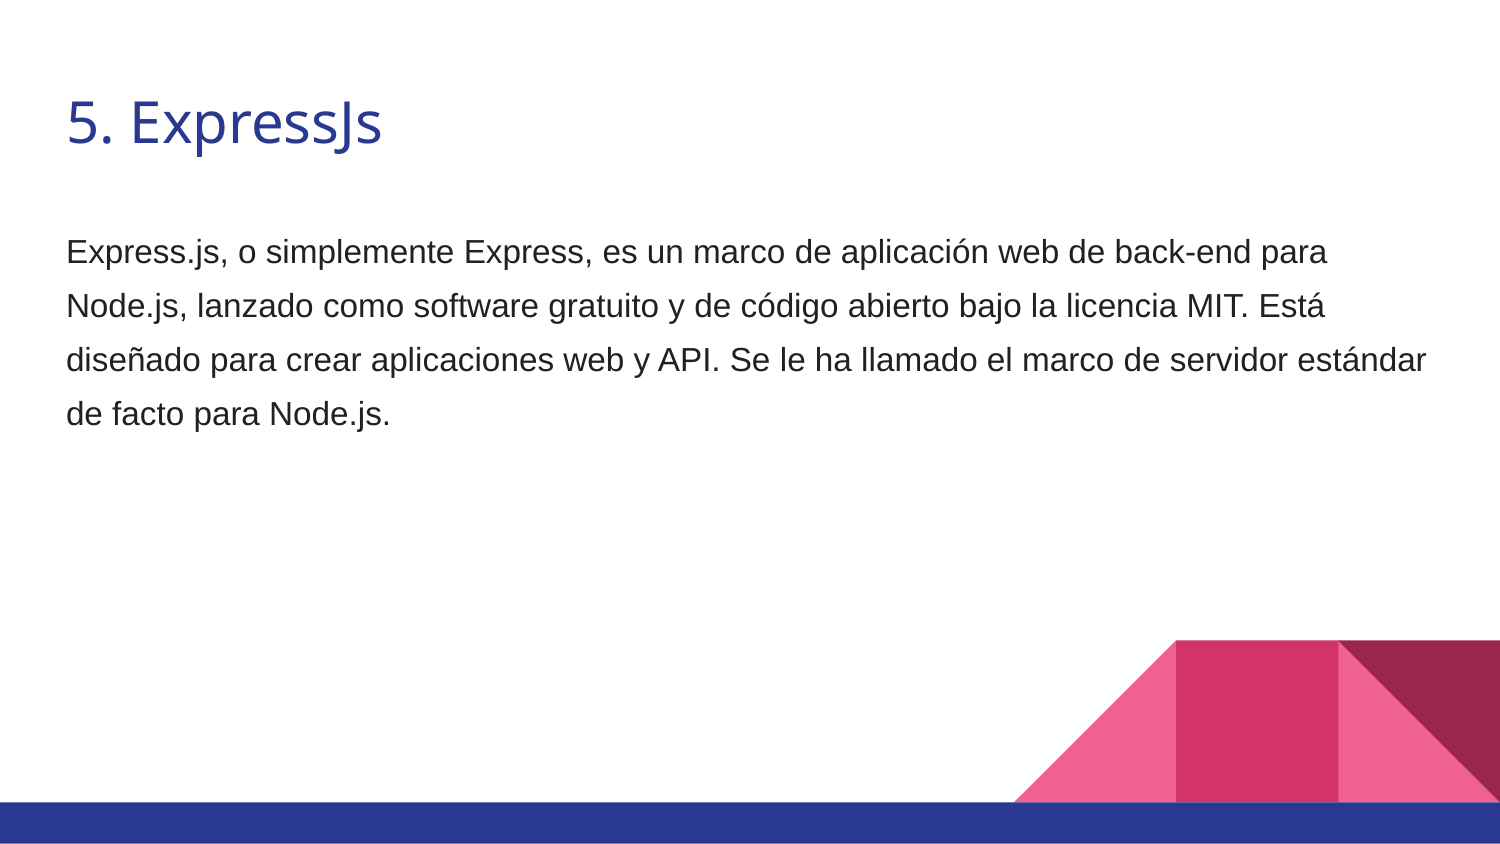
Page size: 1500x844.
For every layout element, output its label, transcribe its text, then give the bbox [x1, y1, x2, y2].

list Express.js, o simplemente Express, es un marco de aplicación web de back-end para Node.js, lanzado como software gratuito y de código abierto bajo la licencia MIT. Está diseñado para crear aplicaciones web y API. Se le ha llamado el marco de servidor estándar de facto para Node.js. [51, 201, 1449, 782]
title 5. ExpressJs [51, 70, 1449, 171]
